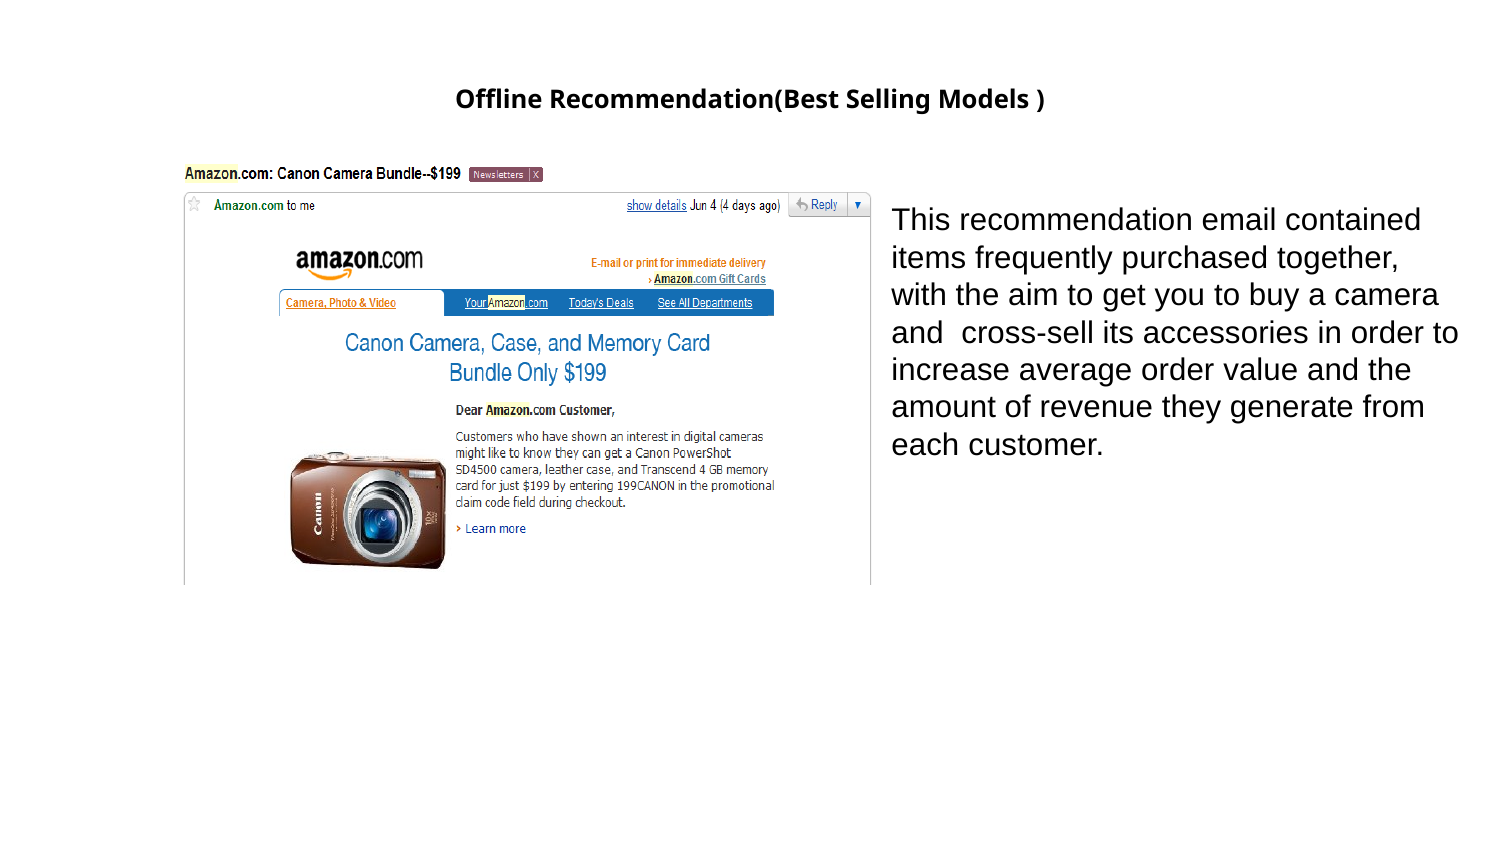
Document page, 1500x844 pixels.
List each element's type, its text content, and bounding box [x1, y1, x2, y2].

picture [176, 159, 877, 585]
text_box This recommendation email contained items frequently purchased together, with the aim to get you to buy a camera and cross-sell its accessories in order to increase average order value and the amount of revenue they generate from each customer. [876, 184, 1479, 660]
title Offline Recommendation(Best Selling Models ) [75, 67, 1425, 129]
